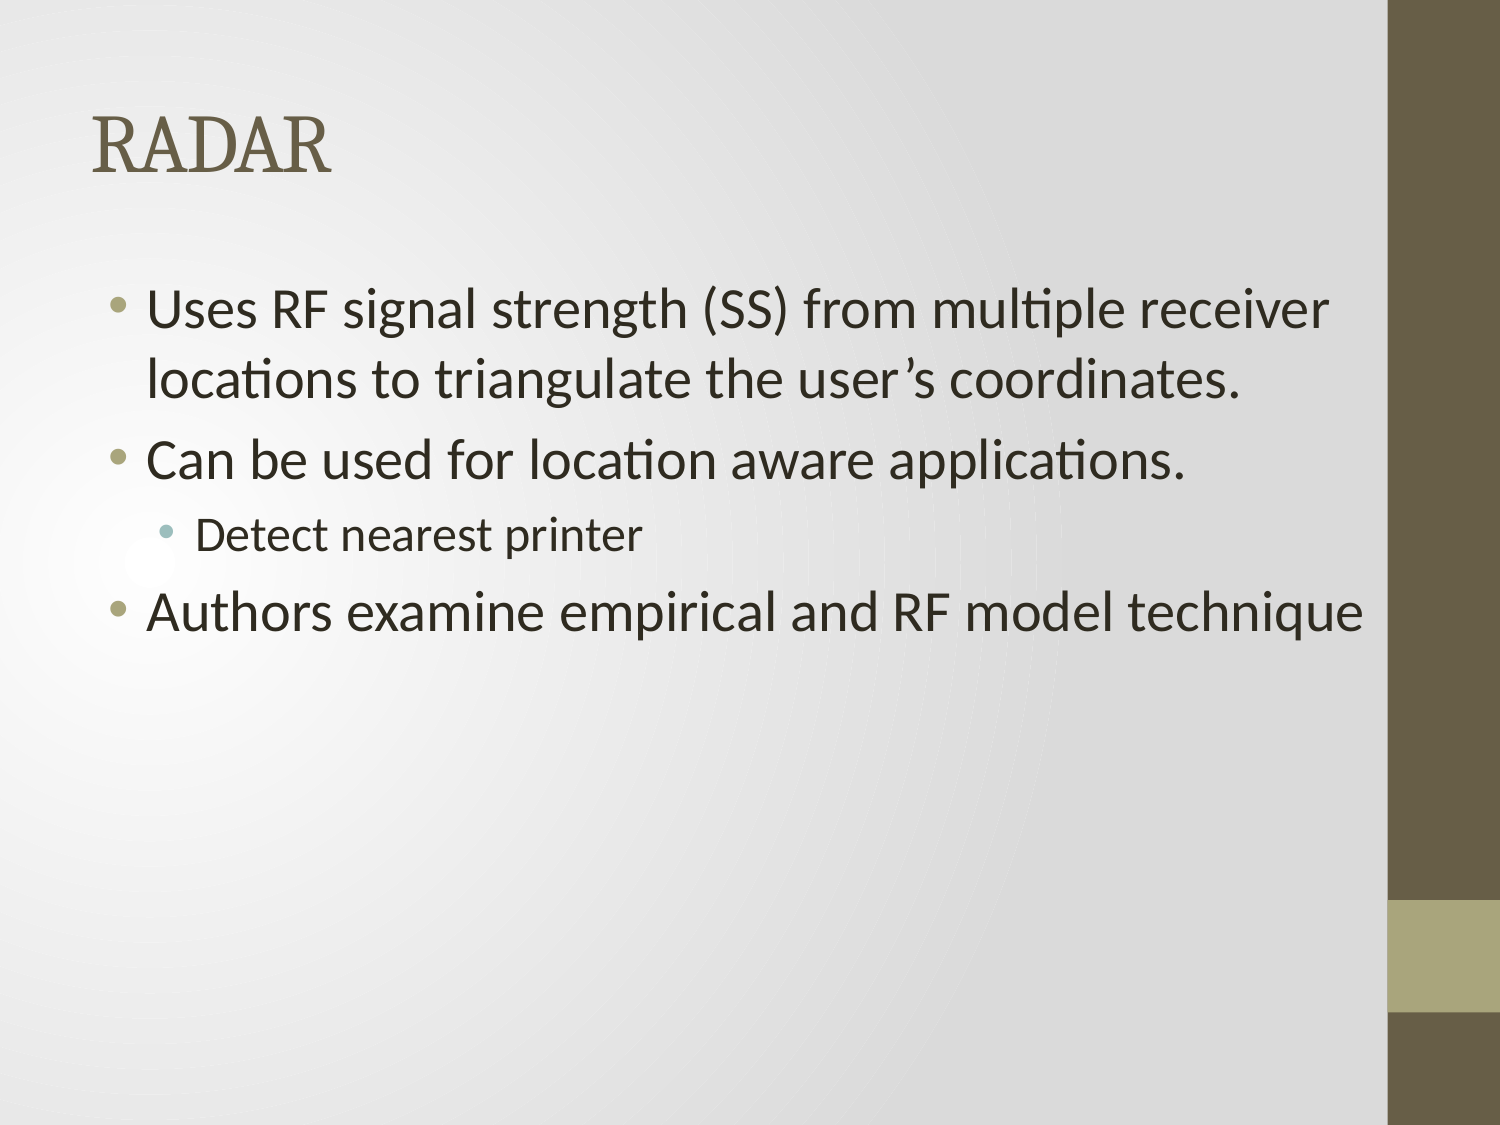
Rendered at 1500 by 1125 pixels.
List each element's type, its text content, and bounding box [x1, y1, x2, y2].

list Uses RF signal strength (SS) from multiple receiver locations to triangulate the user’s coordinates. Can be used for location aware applications. Detect nearest printer Authors examine empirical and RF model technique [75, 262, 1388, 1050]
title RADAR [75, 45, 1325, 233]
